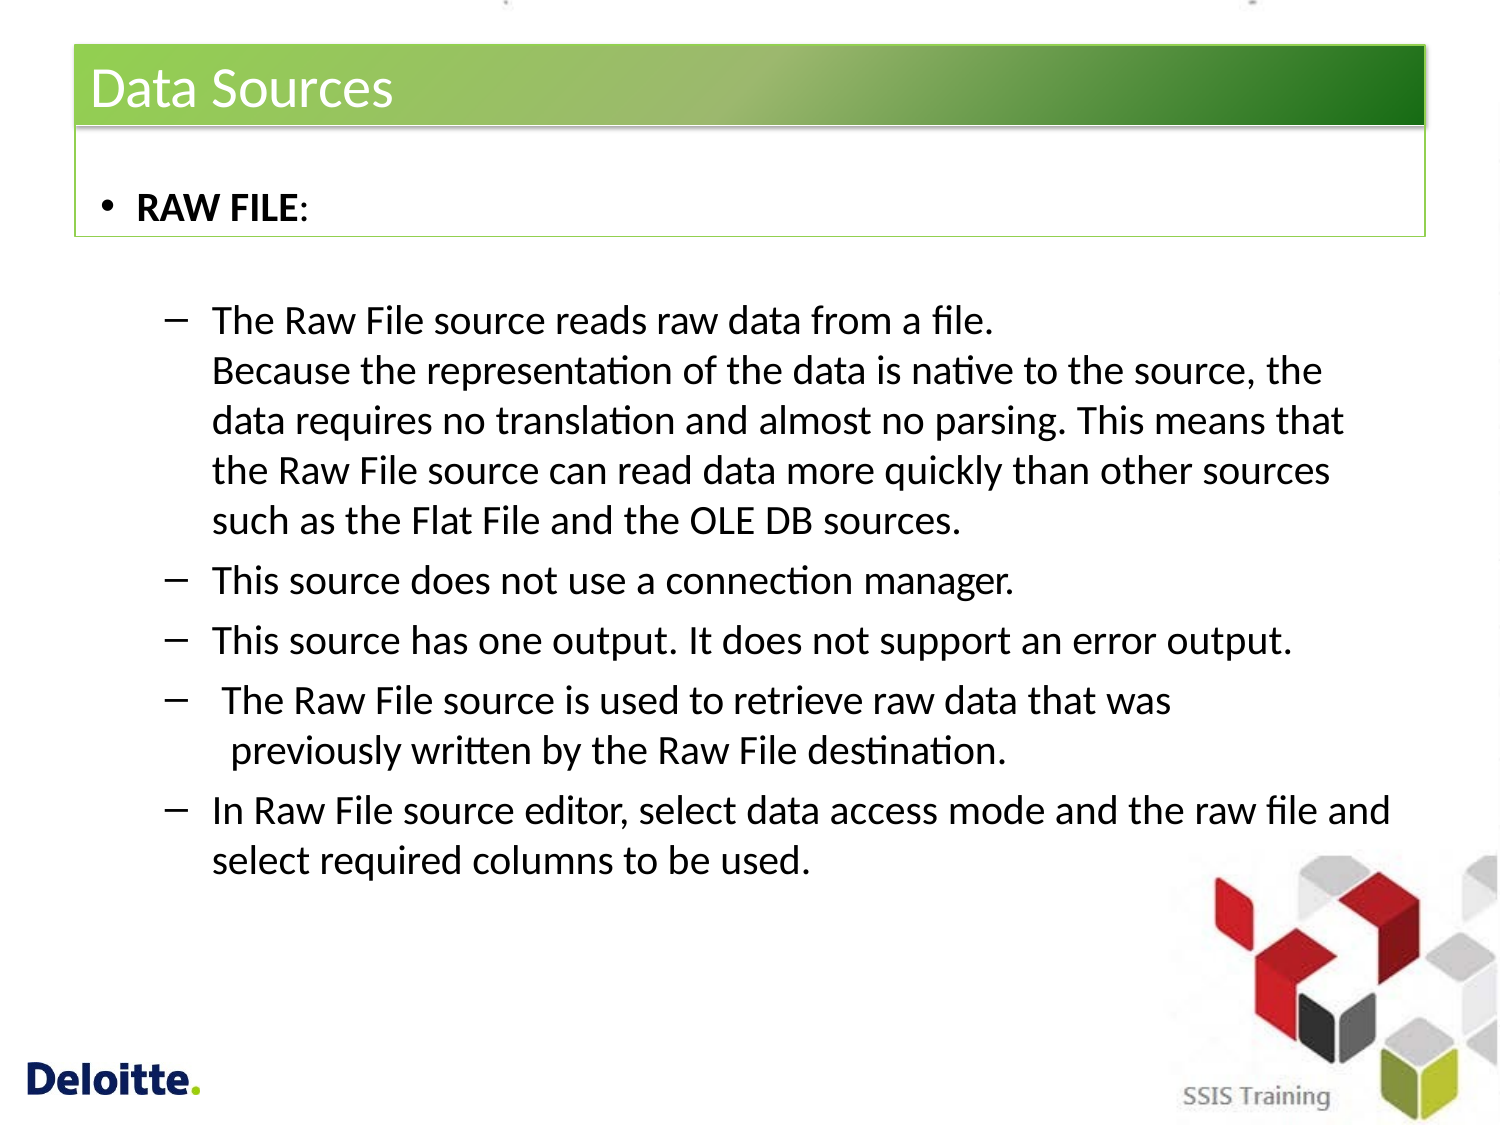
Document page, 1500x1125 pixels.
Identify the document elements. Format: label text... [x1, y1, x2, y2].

text_box [440, 40, 1433, 137]
text_box [1, 0, 1499, 1125]
text_box [27, 1062, 200, 1095]
title Data Sources [75, 45, 1425, 237]
list RAW FILE: The Raw File source reads raw data from a file. Because the representation of the data is native to the source, the data requires no translation and almost no parsing. This means that the Raw File source can read data more quickly than other sources such as the Flat File and the OLE DB sources. This source does not use a connection manager. This source has one output. It does not support an error output. The Raw File source is used to retrieve raw data that was previously written by the Raw File destination. In Raw File source editor, select data access mode and the raw file and select required columns to be used. [95, 177, 1404, 883]
text_box [48, 31, 440, 169]
